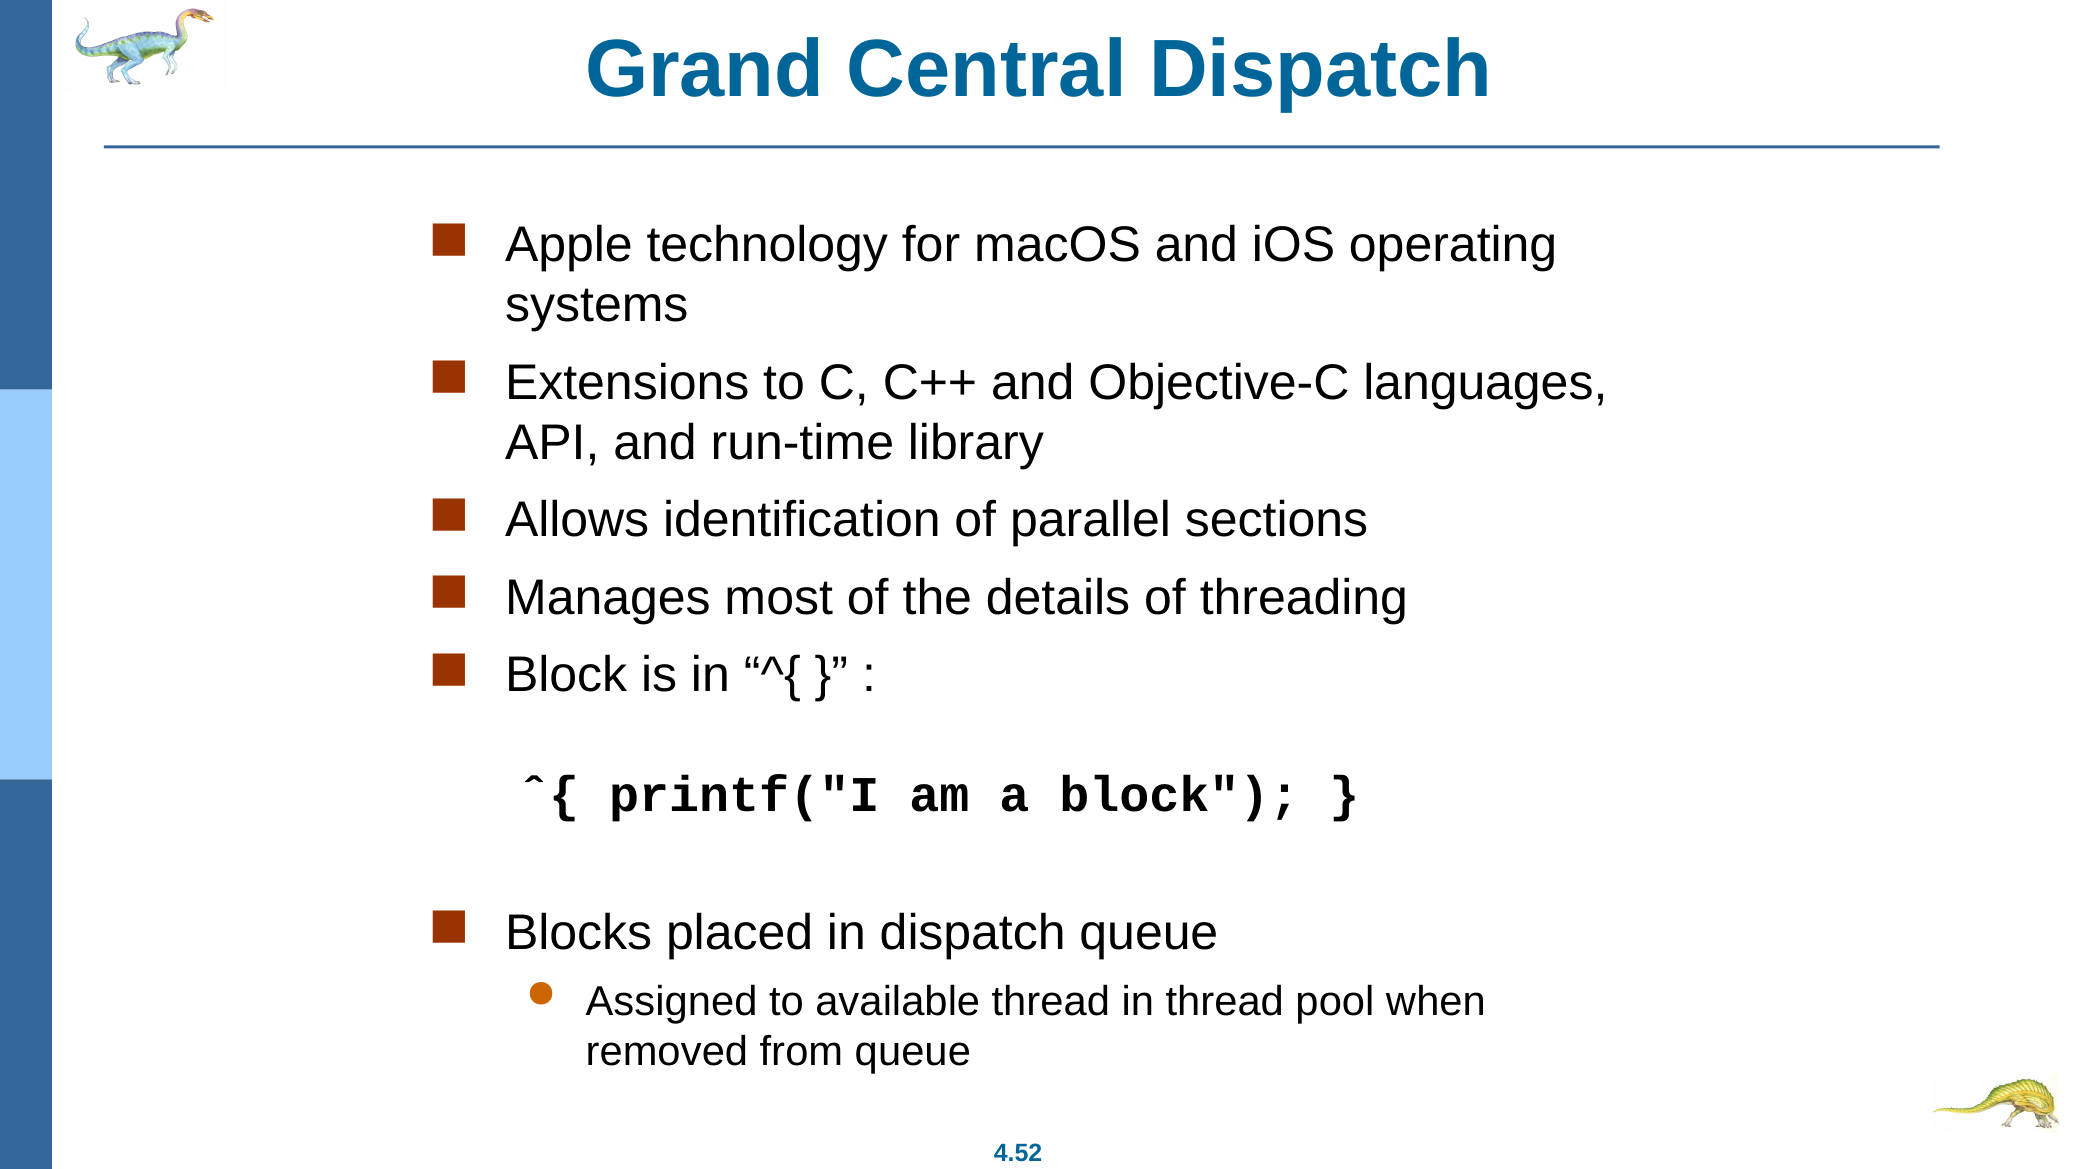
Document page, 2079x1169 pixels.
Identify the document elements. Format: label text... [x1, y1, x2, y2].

picture [64, 0, 229, 93]
picture [1931, 1073, 2059, 1133]
list Apple technology for macOS and iOS operating systems Extensions to C, C++ and Objective-C languages, API, and run-time library Allows identification of parallel sections Manages most of the details of threading Block is in “^{ }” : ˆ{ printf("I am a block"); } Blocks placed in dispatch queue Assigned to available thread in thread pool when removed from queue [418, 202, 1650, 966]
title Grand Central Dispatch [337, 23, 1741, 122]
